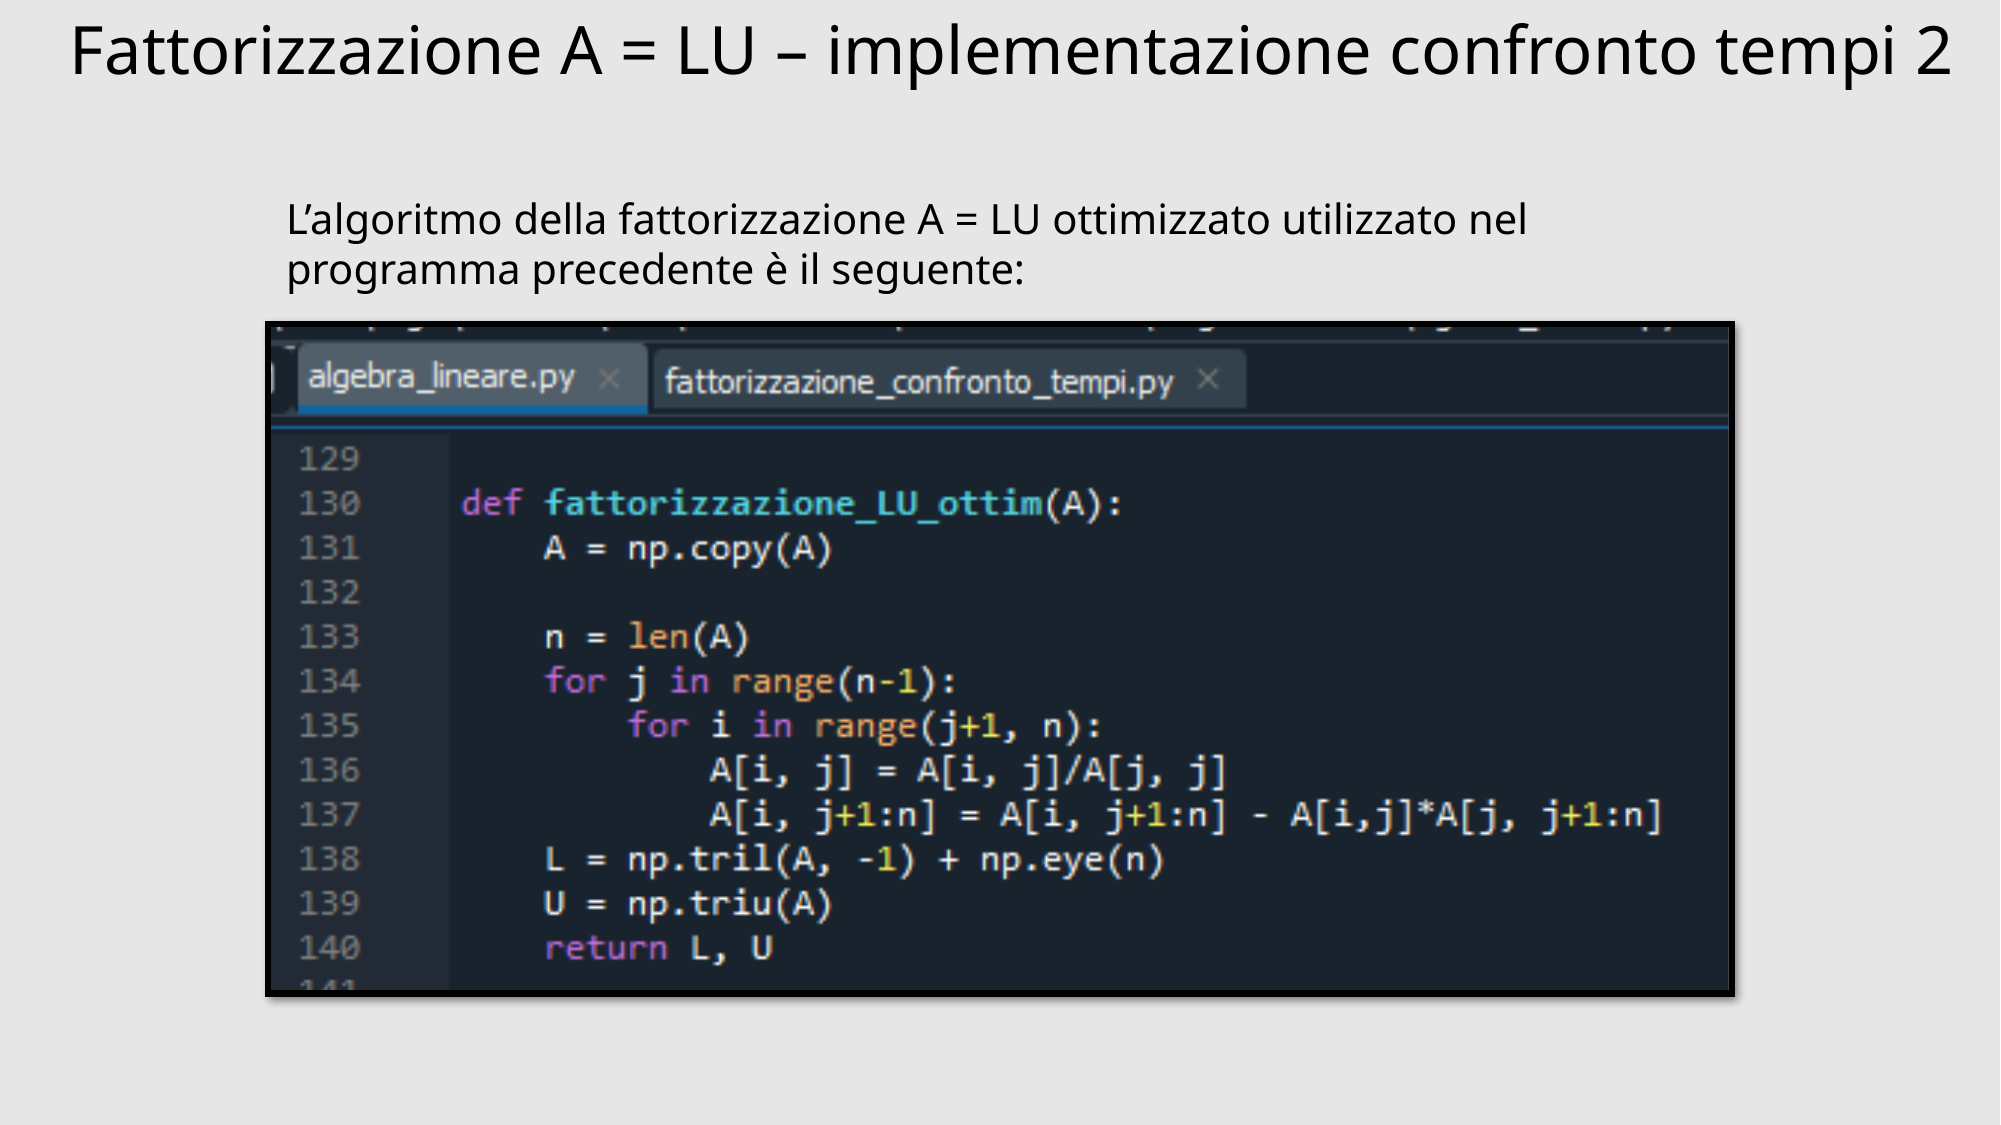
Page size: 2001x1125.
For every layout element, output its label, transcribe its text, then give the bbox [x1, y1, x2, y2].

title Fattorizzazione A = LU – implementazione confronto tempi 2 [54, 0, 1983, 111]
picture [271, 327, 1729, 991]
text_box L’algoritmo della fattorizzazione A = LU ottimizzato utilizzato nel programma precedente è il seguente: [271, 185, 1752, 300]
